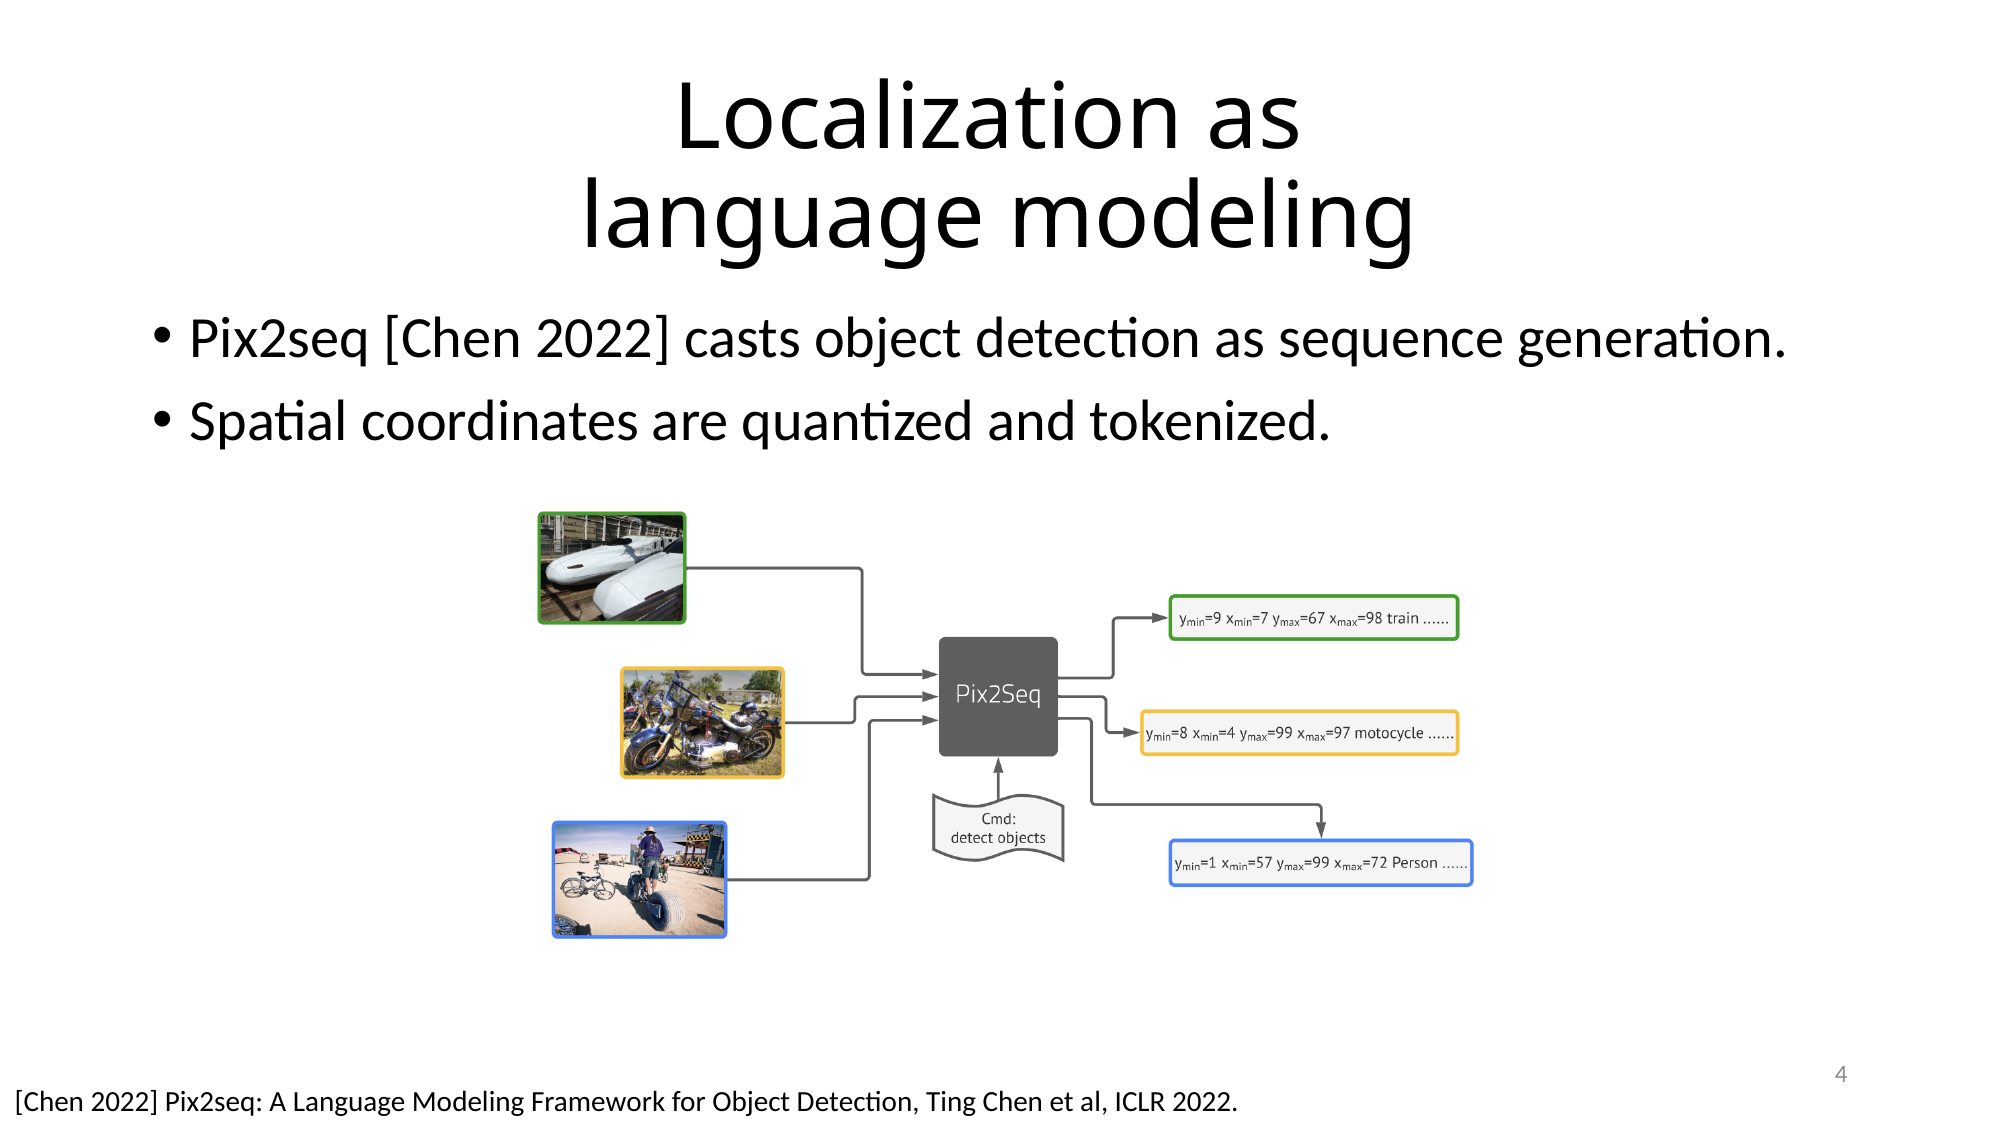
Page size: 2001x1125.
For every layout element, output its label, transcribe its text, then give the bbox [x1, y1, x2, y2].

list Pix2seq [Chen 2022] casts object detection as sequence generation. Spatial coordinates are quantized and tokenized. [137, 299, 1863, 1014]
picture [498, 492, 1502, 962]
title Localization as language modeling [137, 59, 1863, 278]
slide_number 4 [1412, 1042, 1863, 1074]
text_box [Chen 2022] Pix2seq: A Language Modeling Framework for Object Detection, Ting Chen et al, ICLR 2022. [0, 1074, 1965, 1125]
